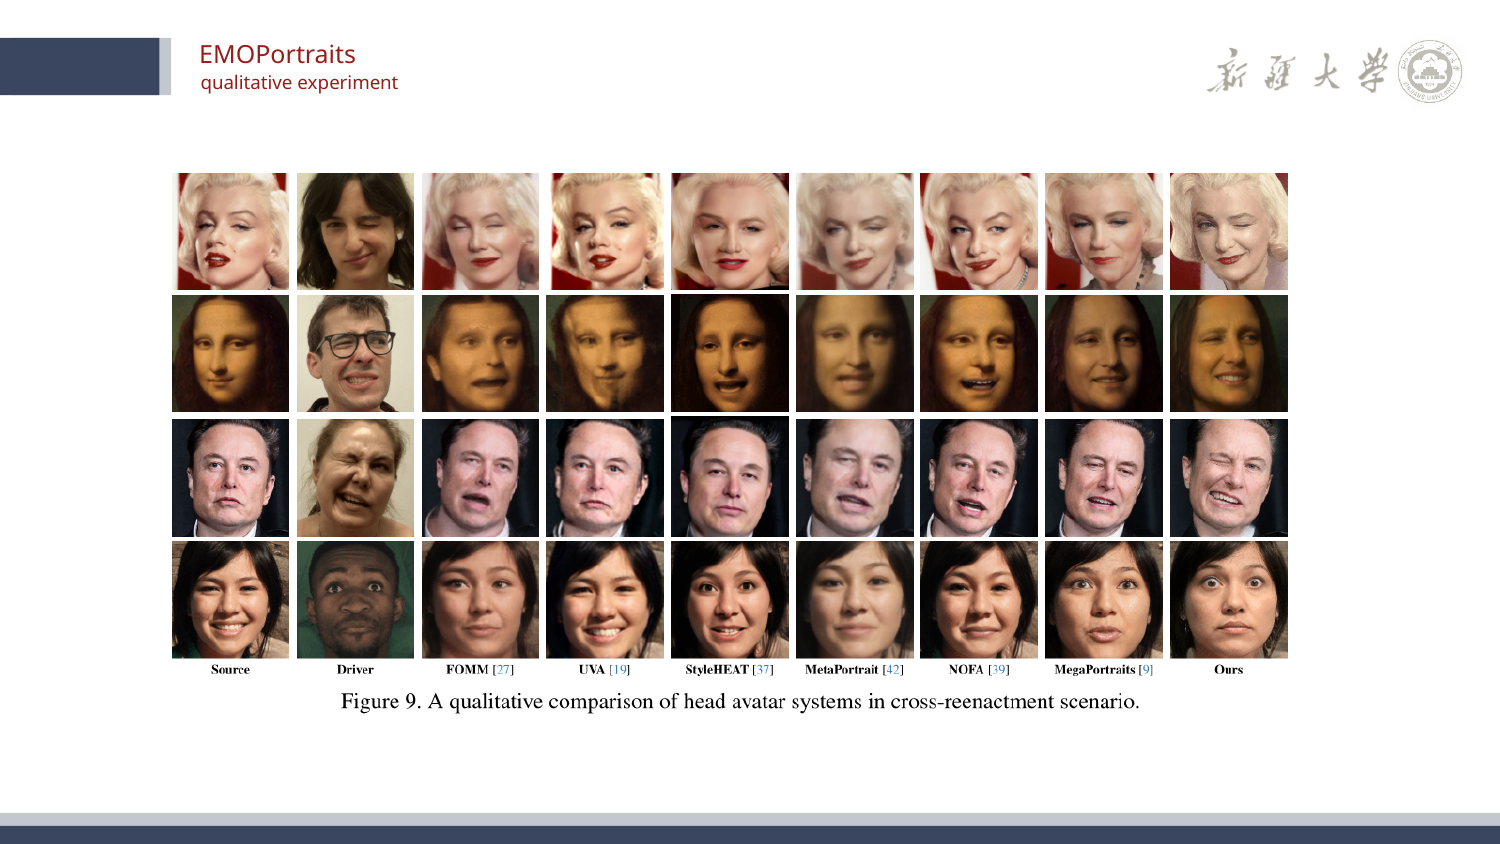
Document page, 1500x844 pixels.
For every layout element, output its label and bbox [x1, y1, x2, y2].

text_box [0, 33, 1500, 844]
picture [147, 149, 1307, 721]
